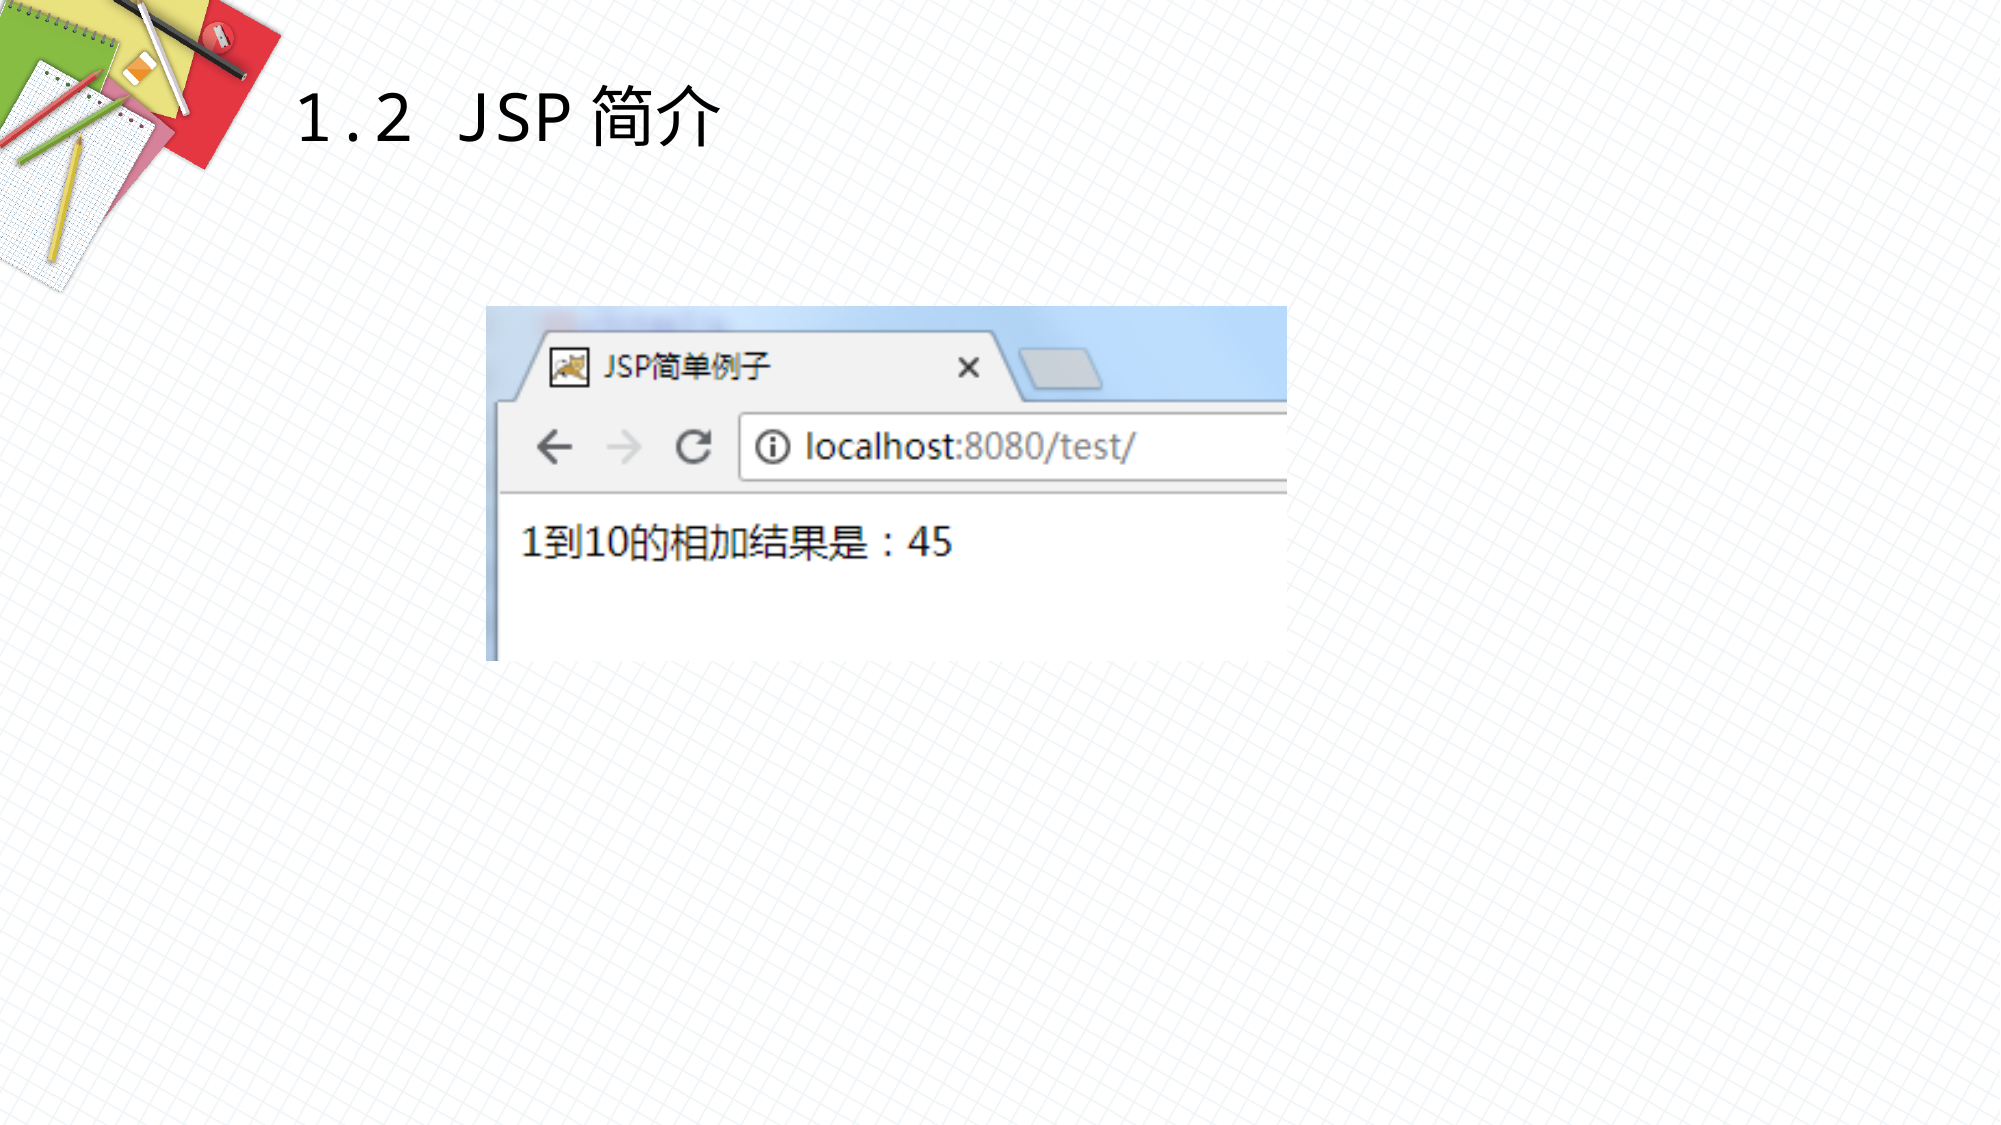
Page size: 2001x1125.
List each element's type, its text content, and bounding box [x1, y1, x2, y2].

picture [0, 0, 289, 298]
list 1.2 JSP简介 [278, 76, 1767, 173]
picture [486, 306, 1287, 661]
